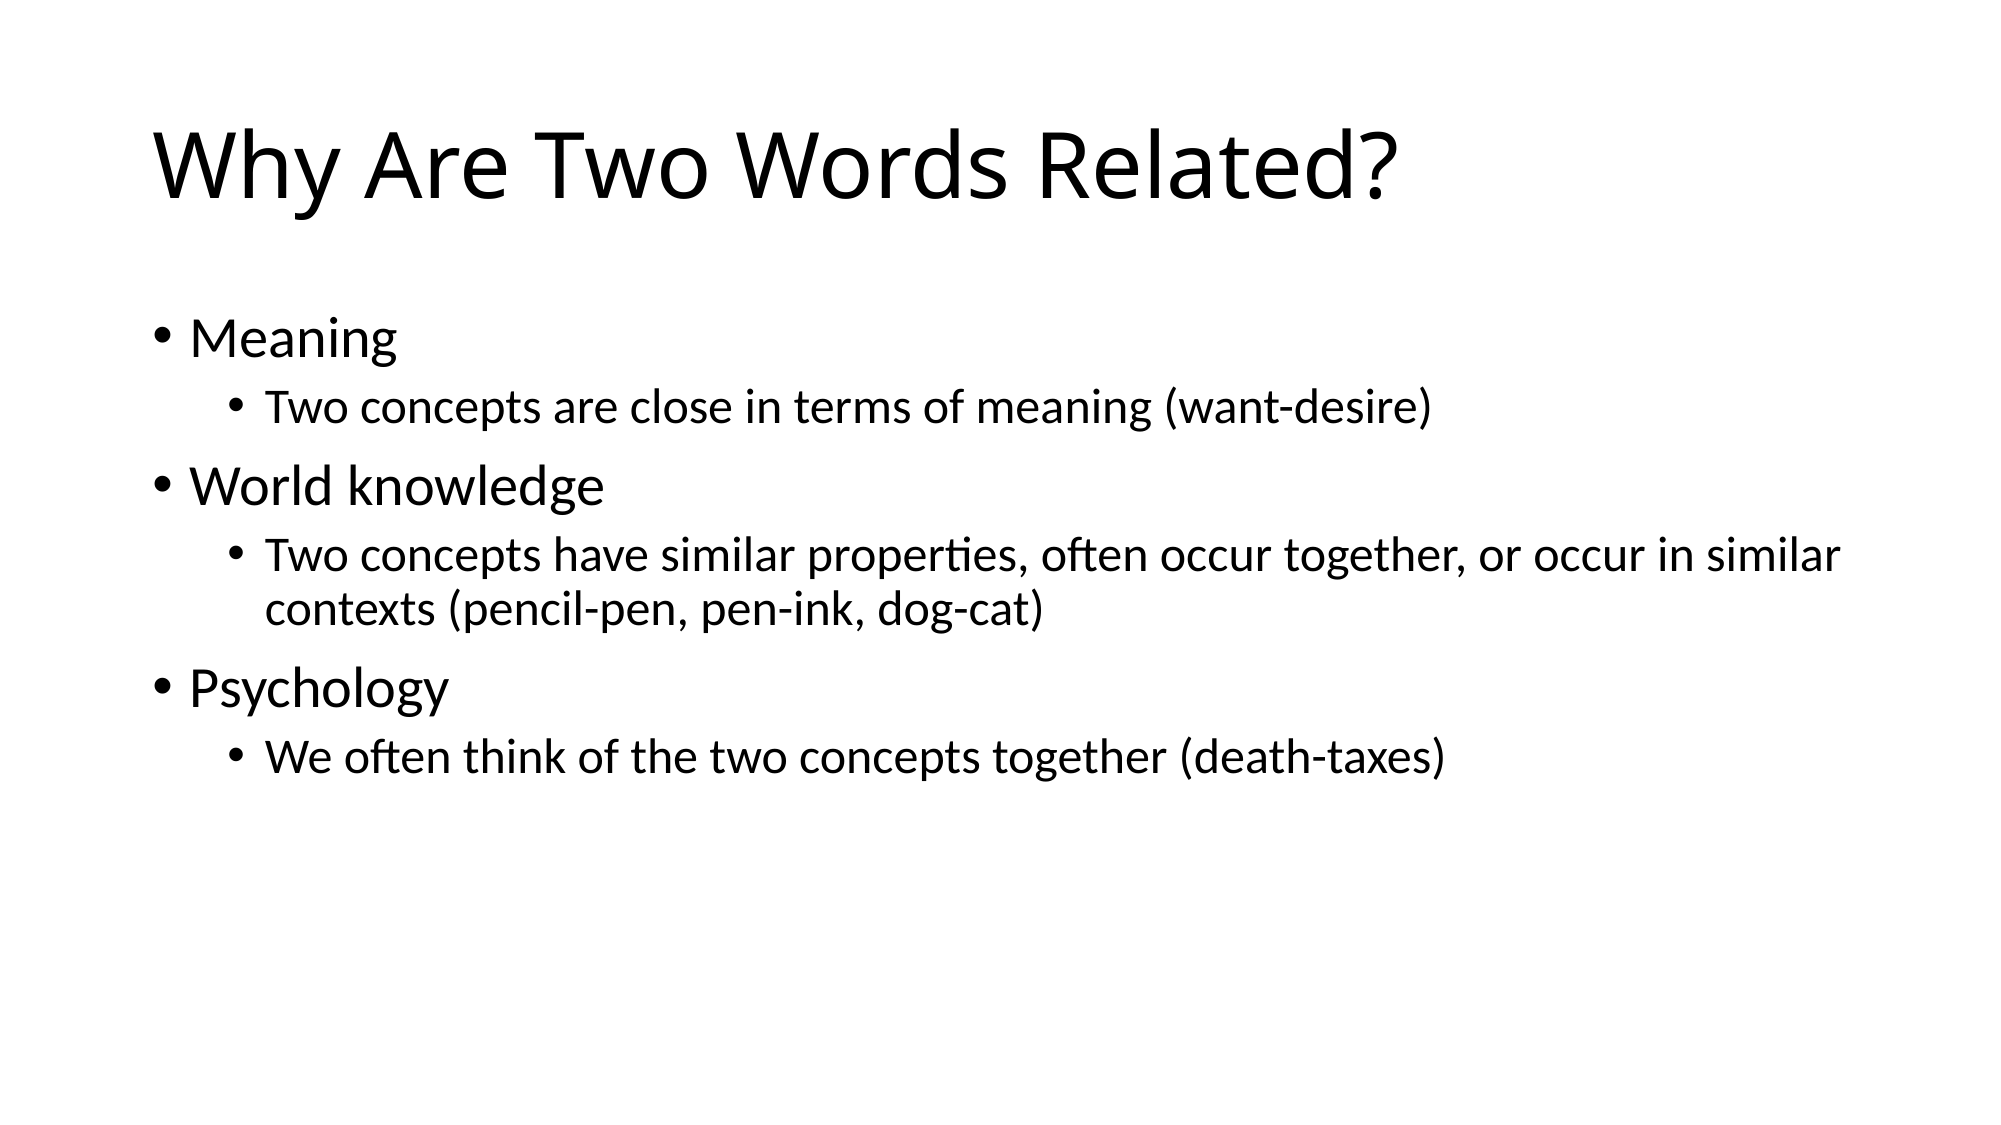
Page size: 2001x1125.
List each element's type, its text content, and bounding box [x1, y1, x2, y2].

list Meaning Two concepts are close in terms of meaning (want-desire) World knowledge Two concepts have similar properties, often occur together, or occur in similar contexts (pencil-pen, pen-ink, dog-cat) Psychology We often think of the two concepts together (death-taxes) [137, 299, 1863, 1014]
title Why Are Two Words Related? [137, 59, 1863, 278]
